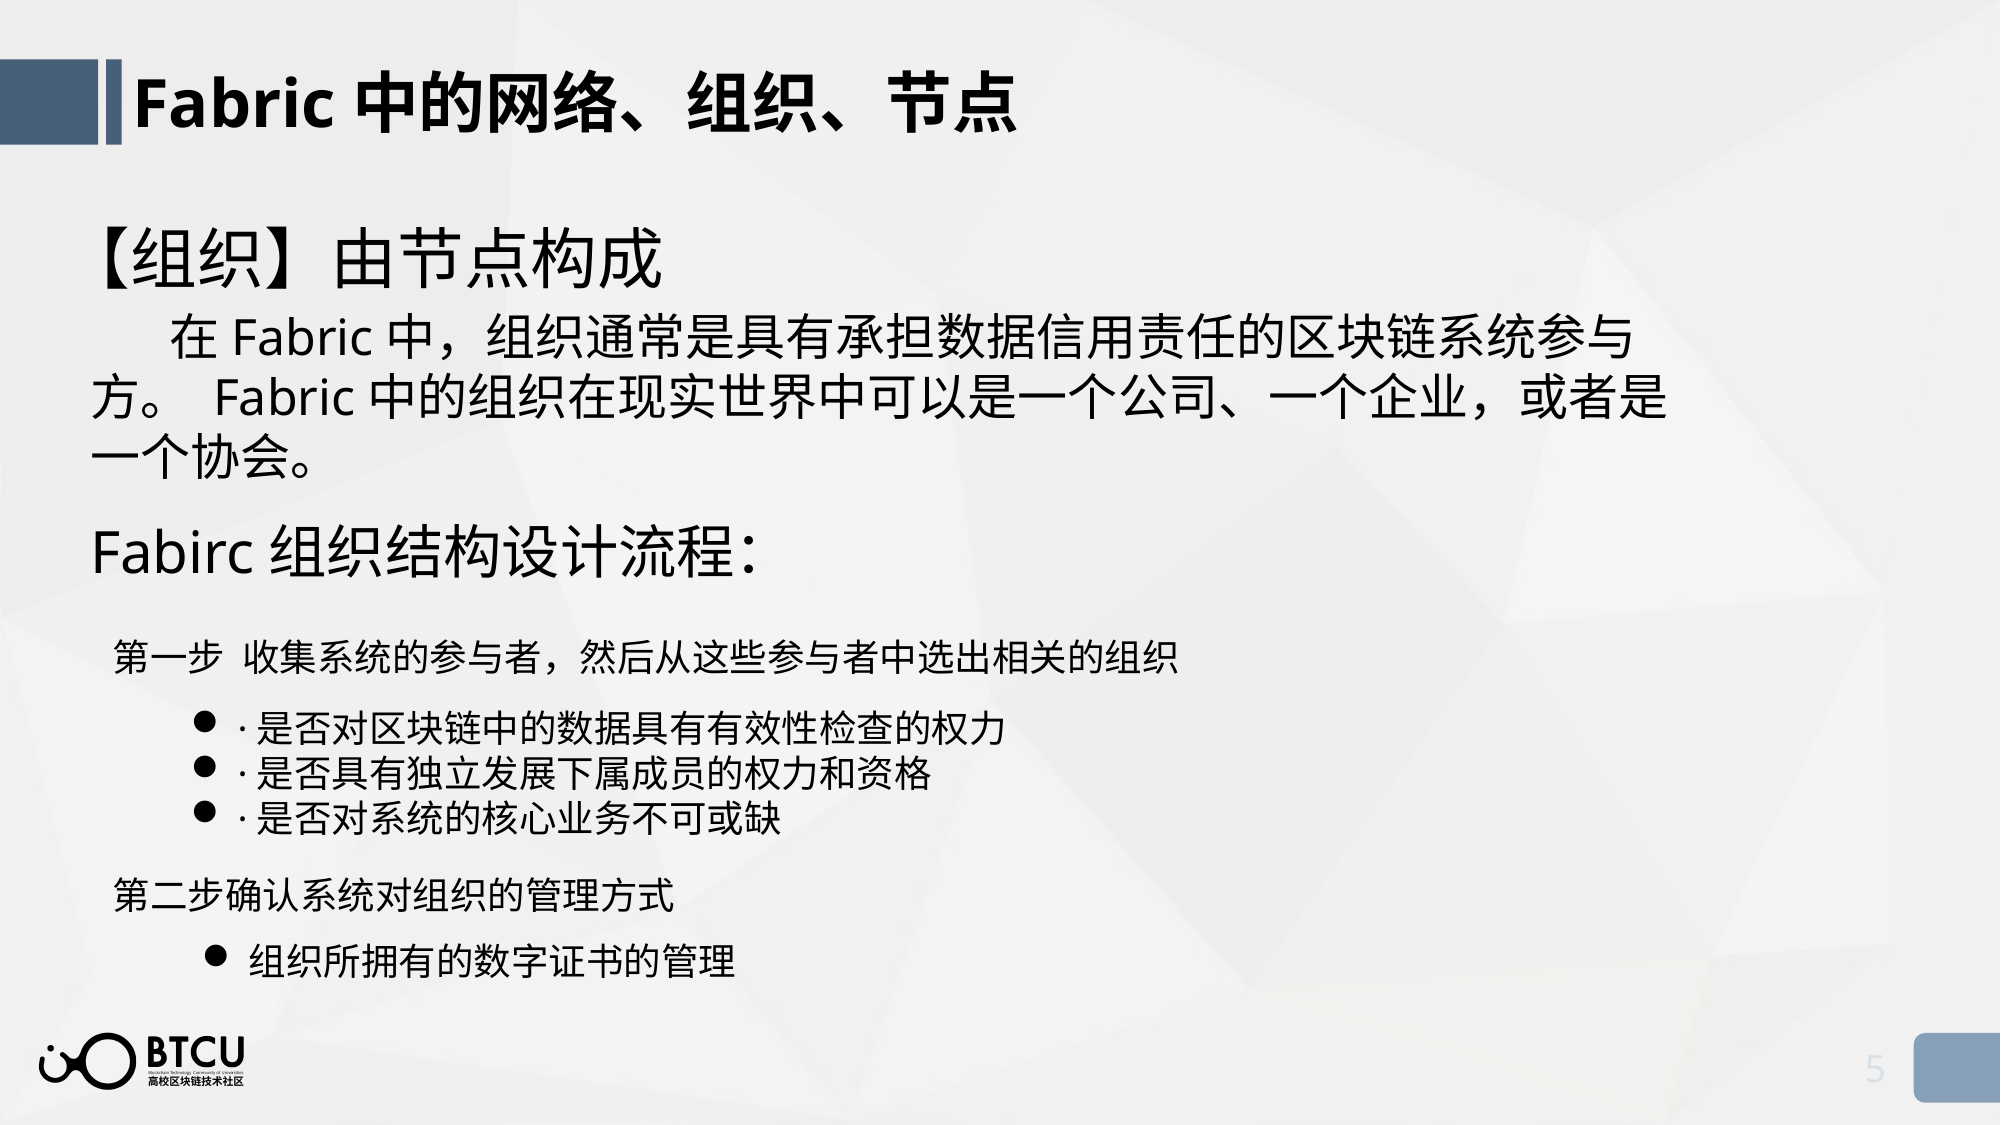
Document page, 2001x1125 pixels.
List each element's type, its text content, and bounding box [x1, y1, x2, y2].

text_box 5 [1849, 1037, 2000, 1104]
text_box 在Fabric中，组织通常是具有承担数据信用责任的区块链系统参与方。 Fabric中的组织在现实世界中可以是一个公司、一个企业，或者是一个协会。 [75, 298, 1684, 493]
text_box [0, 59, 99, 145]
text_box [1916, 1032, 2000, 1037]
text_box 【组织】由节点构成 [49, 209, 1850, 304]
picture [18, 997, 274, 1125]
text_box 第一步 收集系统的参与者，然后从这些参与者中选出相关的组织 [98, 626, 1707, 687]
text_box 组织所拥有的数字证书的管理 [187, 930, 752, 991]
text_box [106, 59, 117, 145]
text_box Fabirc组织结构设计流程： [75, 507, 1583, 643]
text_box 第二步确认系统对组织的管理方式 [98, 864, 1707, 924]
text_box Fabric中的网络、组织、节点 [117, 53, 1035, 149]
text_box ·是否对区块链中的数据具有有效性检查的权力 ·是否具有独立发展下属成员的权力和资格 ·是否对系统的核心业务不可或缺 [175, 697, 1176, 847]
